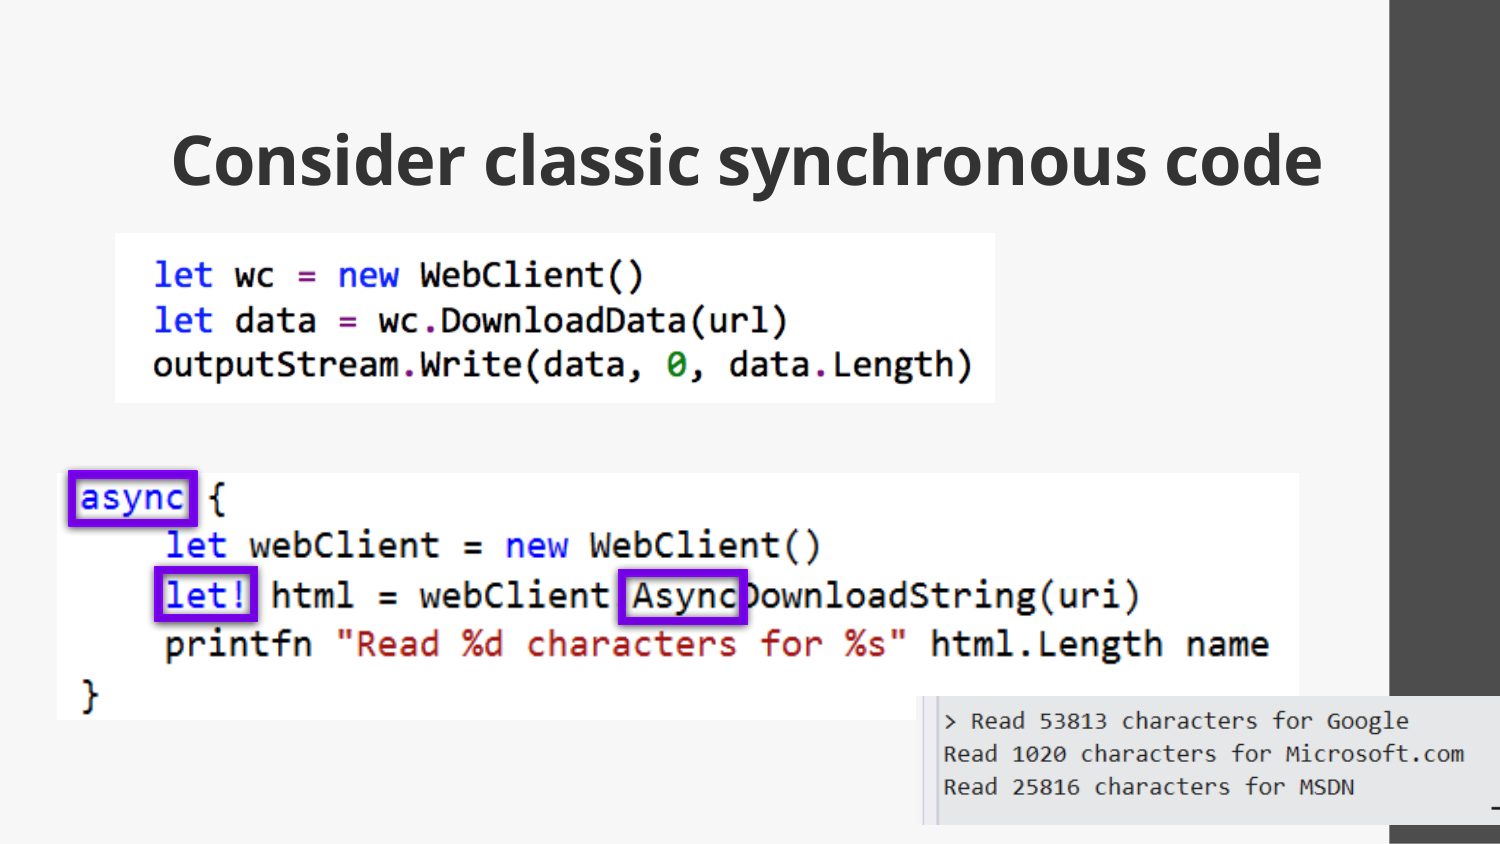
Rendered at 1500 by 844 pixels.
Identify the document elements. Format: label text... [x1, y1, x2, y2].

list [56, 473, 1300, 720]
picture [915, 695, 1500, 826]
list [115, 222, 995, 414]
title Consider classic synchronous code [155, 45, 1348, 209]
